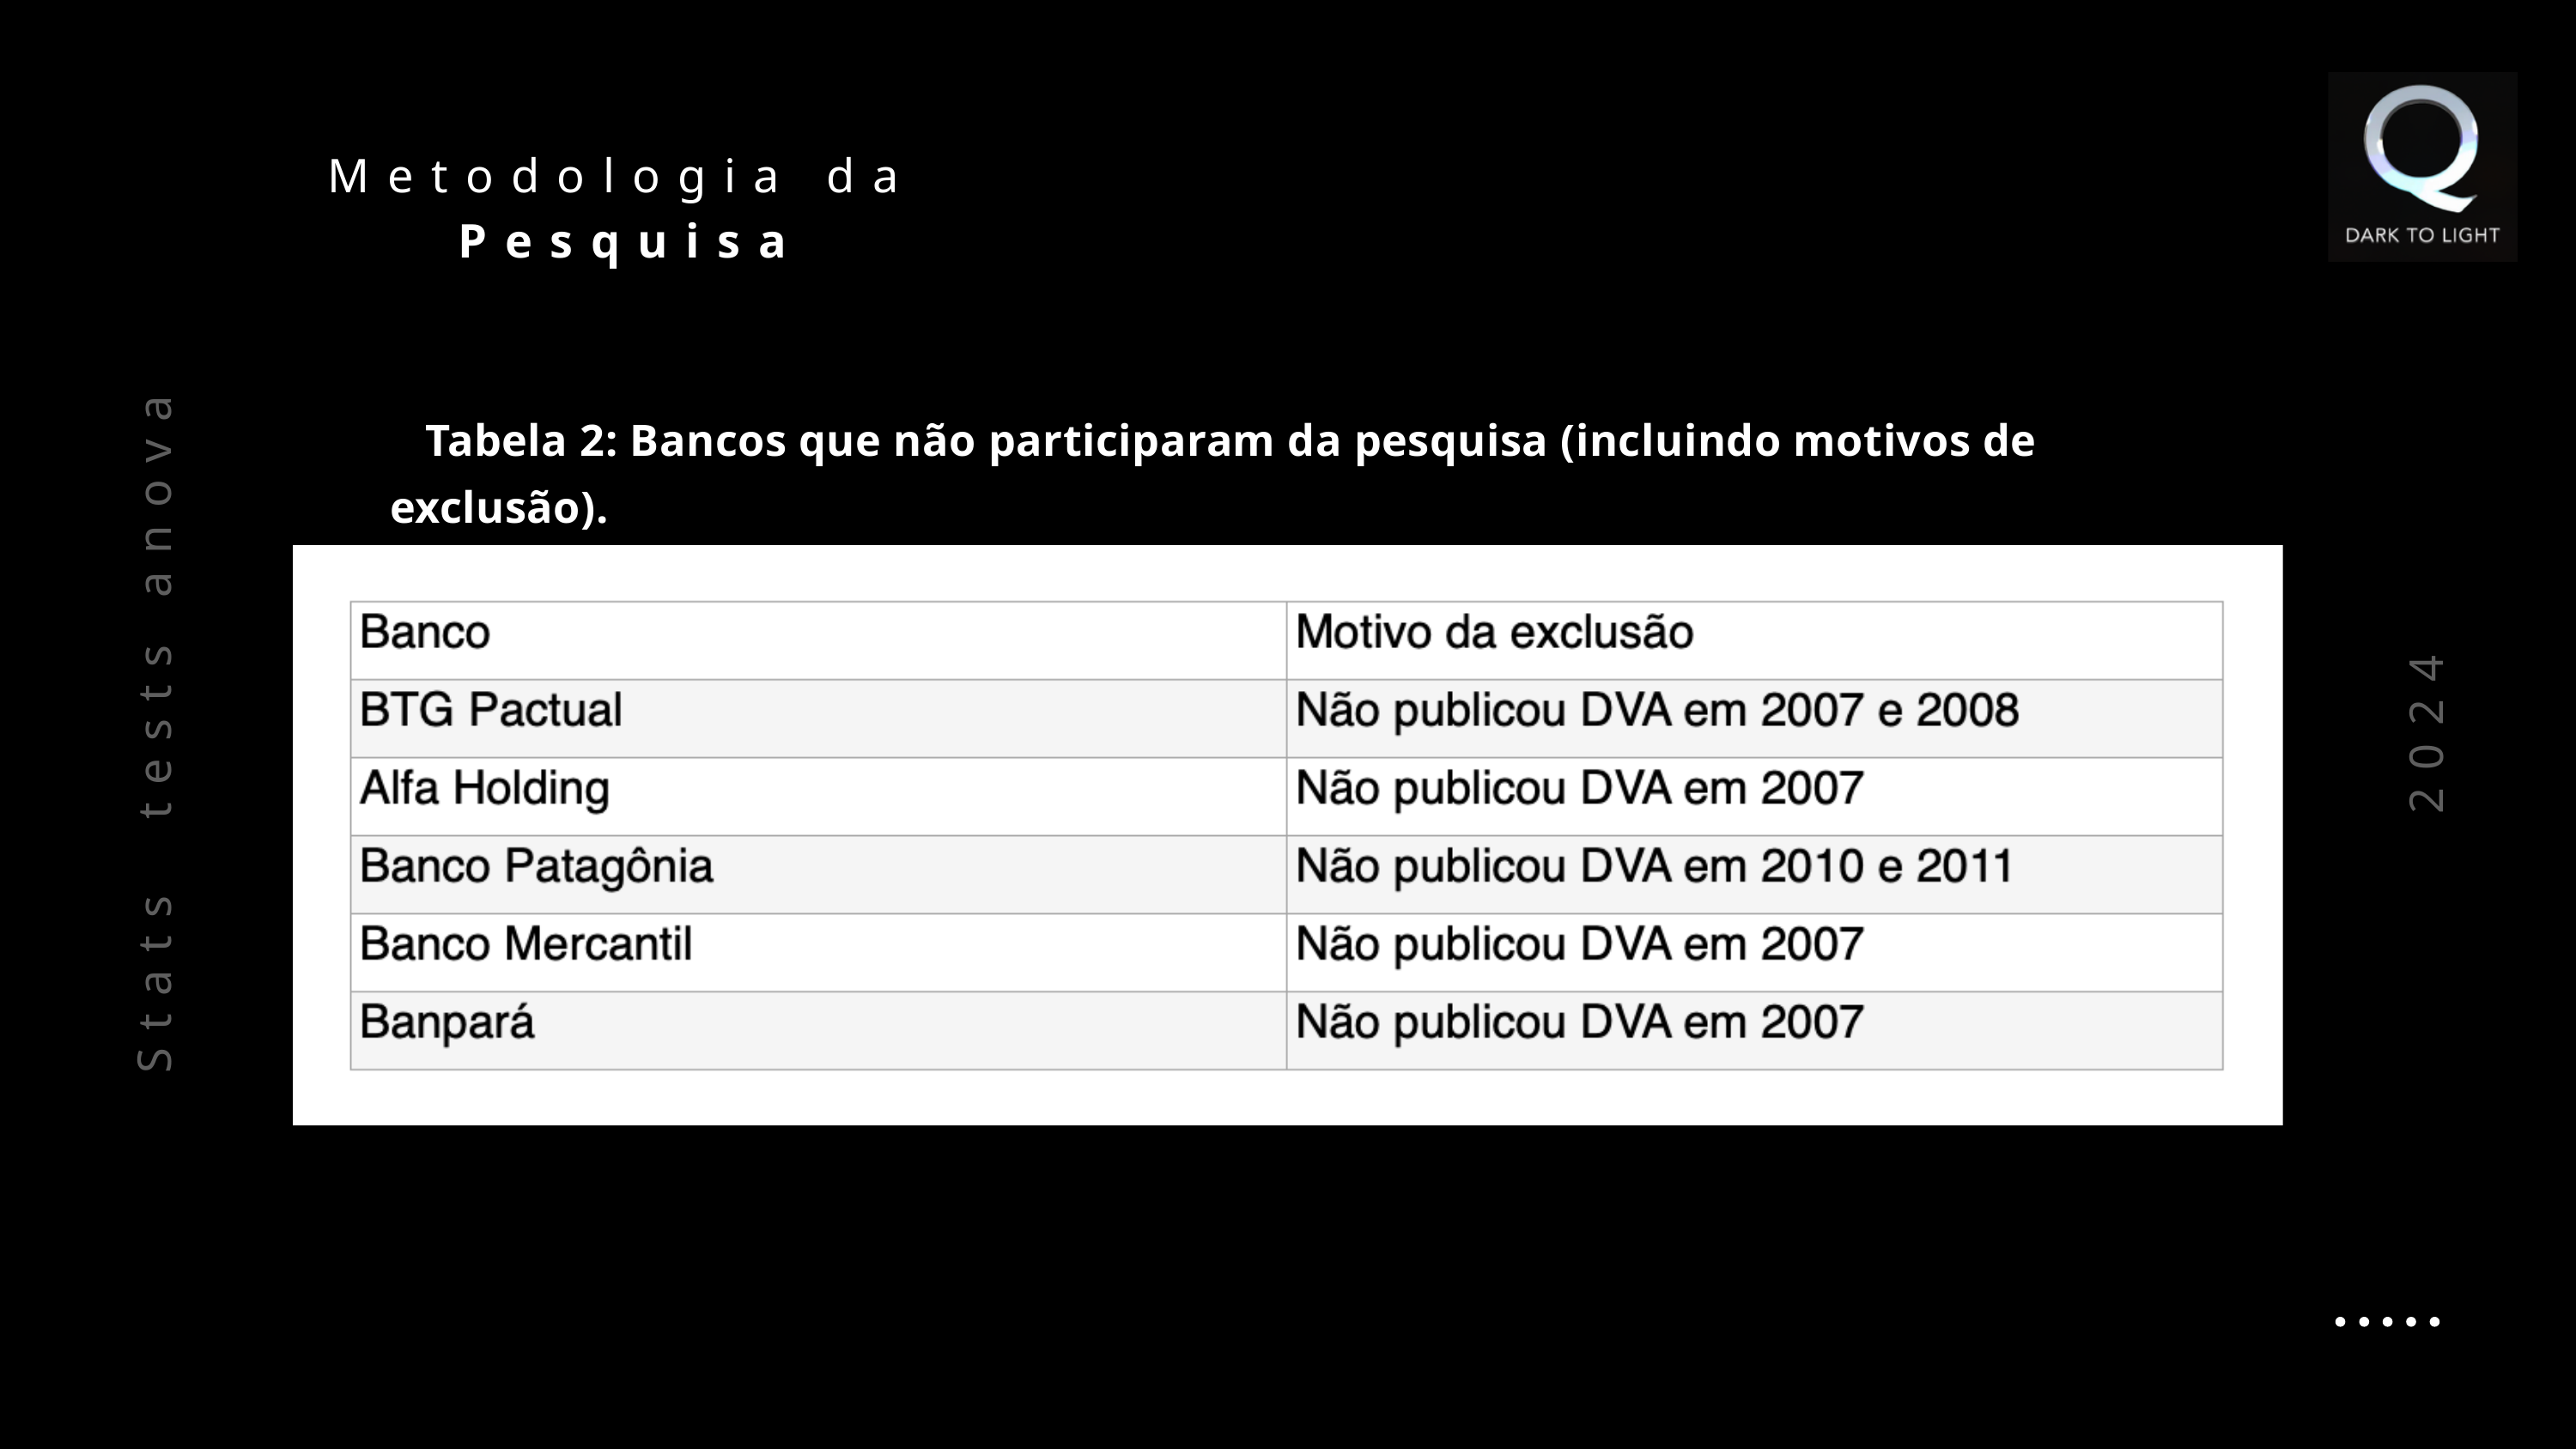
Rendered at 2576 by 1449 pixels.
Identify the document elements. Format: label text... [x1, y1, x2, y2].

text_box [293, 545, 2283, 1125]
text_box Stats tests anova [115, 318, 181, 1151]
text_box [2335, 1316, 2440, 1327]
text_box 2024 [2387, 318, 2452, 1151]
text_box Tabela 2: Bancos que não participaram da pesquisa (incluindo motivos de exclusão). [390, 397, 2111, 633]
text_box [2328, 72, 2518, 262]
text_box Metodologia da Pesquisa [231, 136, 1014, 332]
